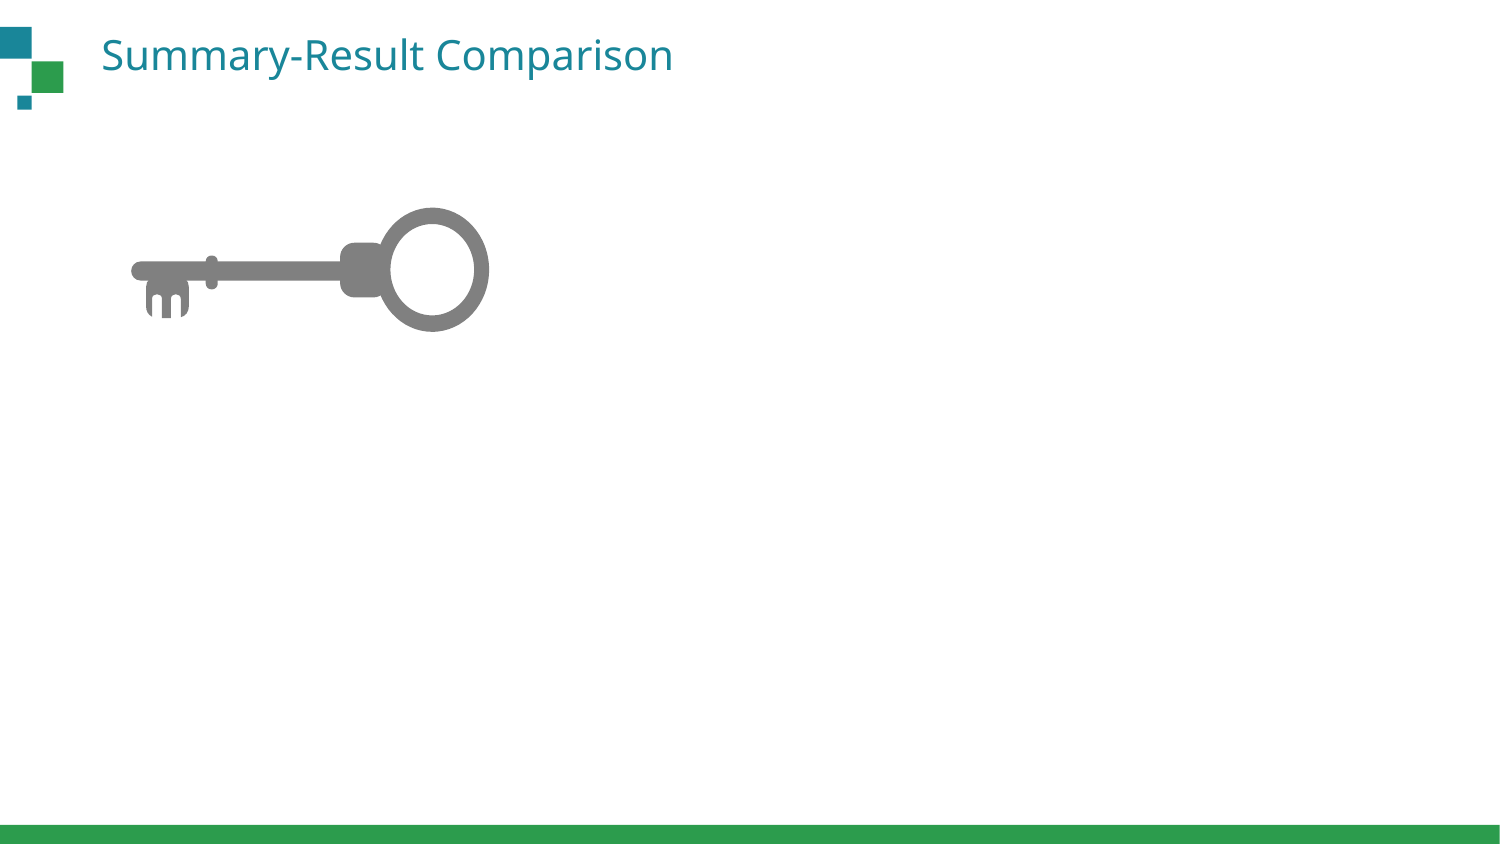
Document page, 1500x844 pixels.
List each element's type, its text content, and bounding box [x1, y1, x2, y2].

text_box Summary-Result Comparison [86, 21, 690, 87]
text_box [0, 824, 1500, 844]
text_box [131, 207, 490, 332]
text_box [0, 26, 64, 110]
